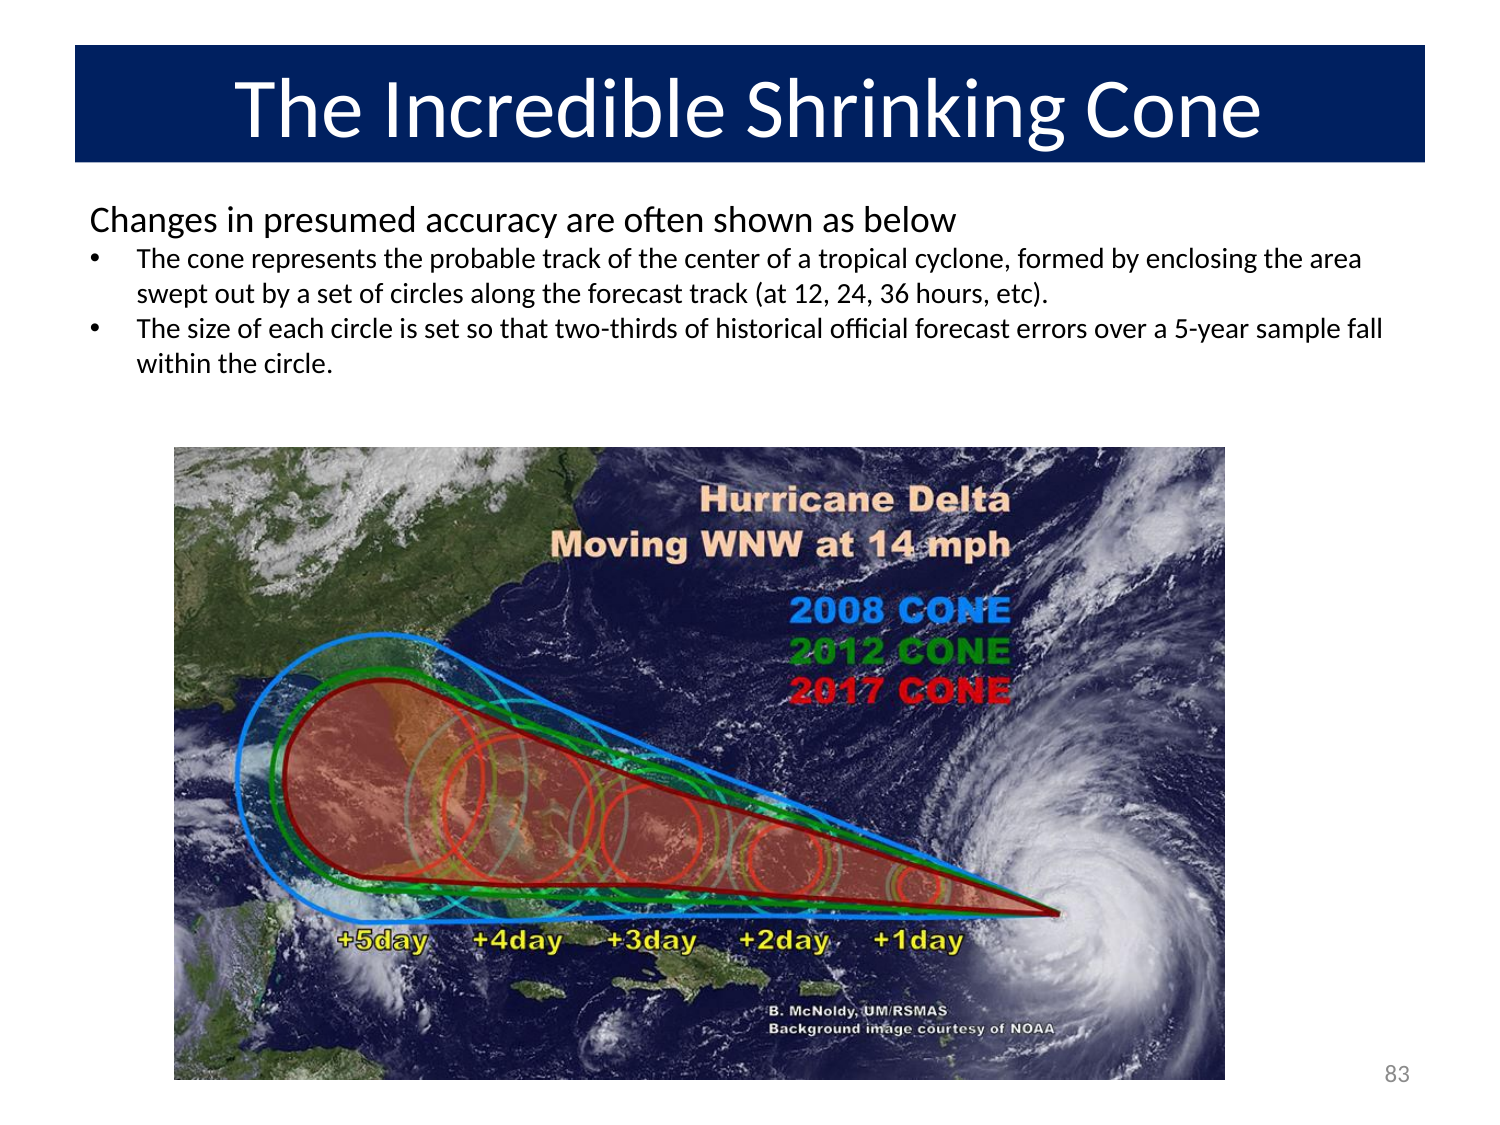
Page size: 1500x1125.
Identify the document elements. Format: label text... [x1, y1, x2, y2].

picture [174, 447, 1226, 1081]
text_box Changes in presumed accuracy are often shown as below The cone represents the probable track of the center of a tropical cyclone, formed by enclosing the area swept out by a set of circles along the forecast track (at 12, 24, 36 hours, etc). The size of each circle is set so that two-thirds of historical official forecast errors over a 5-year sample fall within the circle. [74, 187, 1425, 387]
slide_number 83 [1074, 1042, 1425, 1103]
title The Incredible Shrinking Cone [75, 45, 1425, 163]
